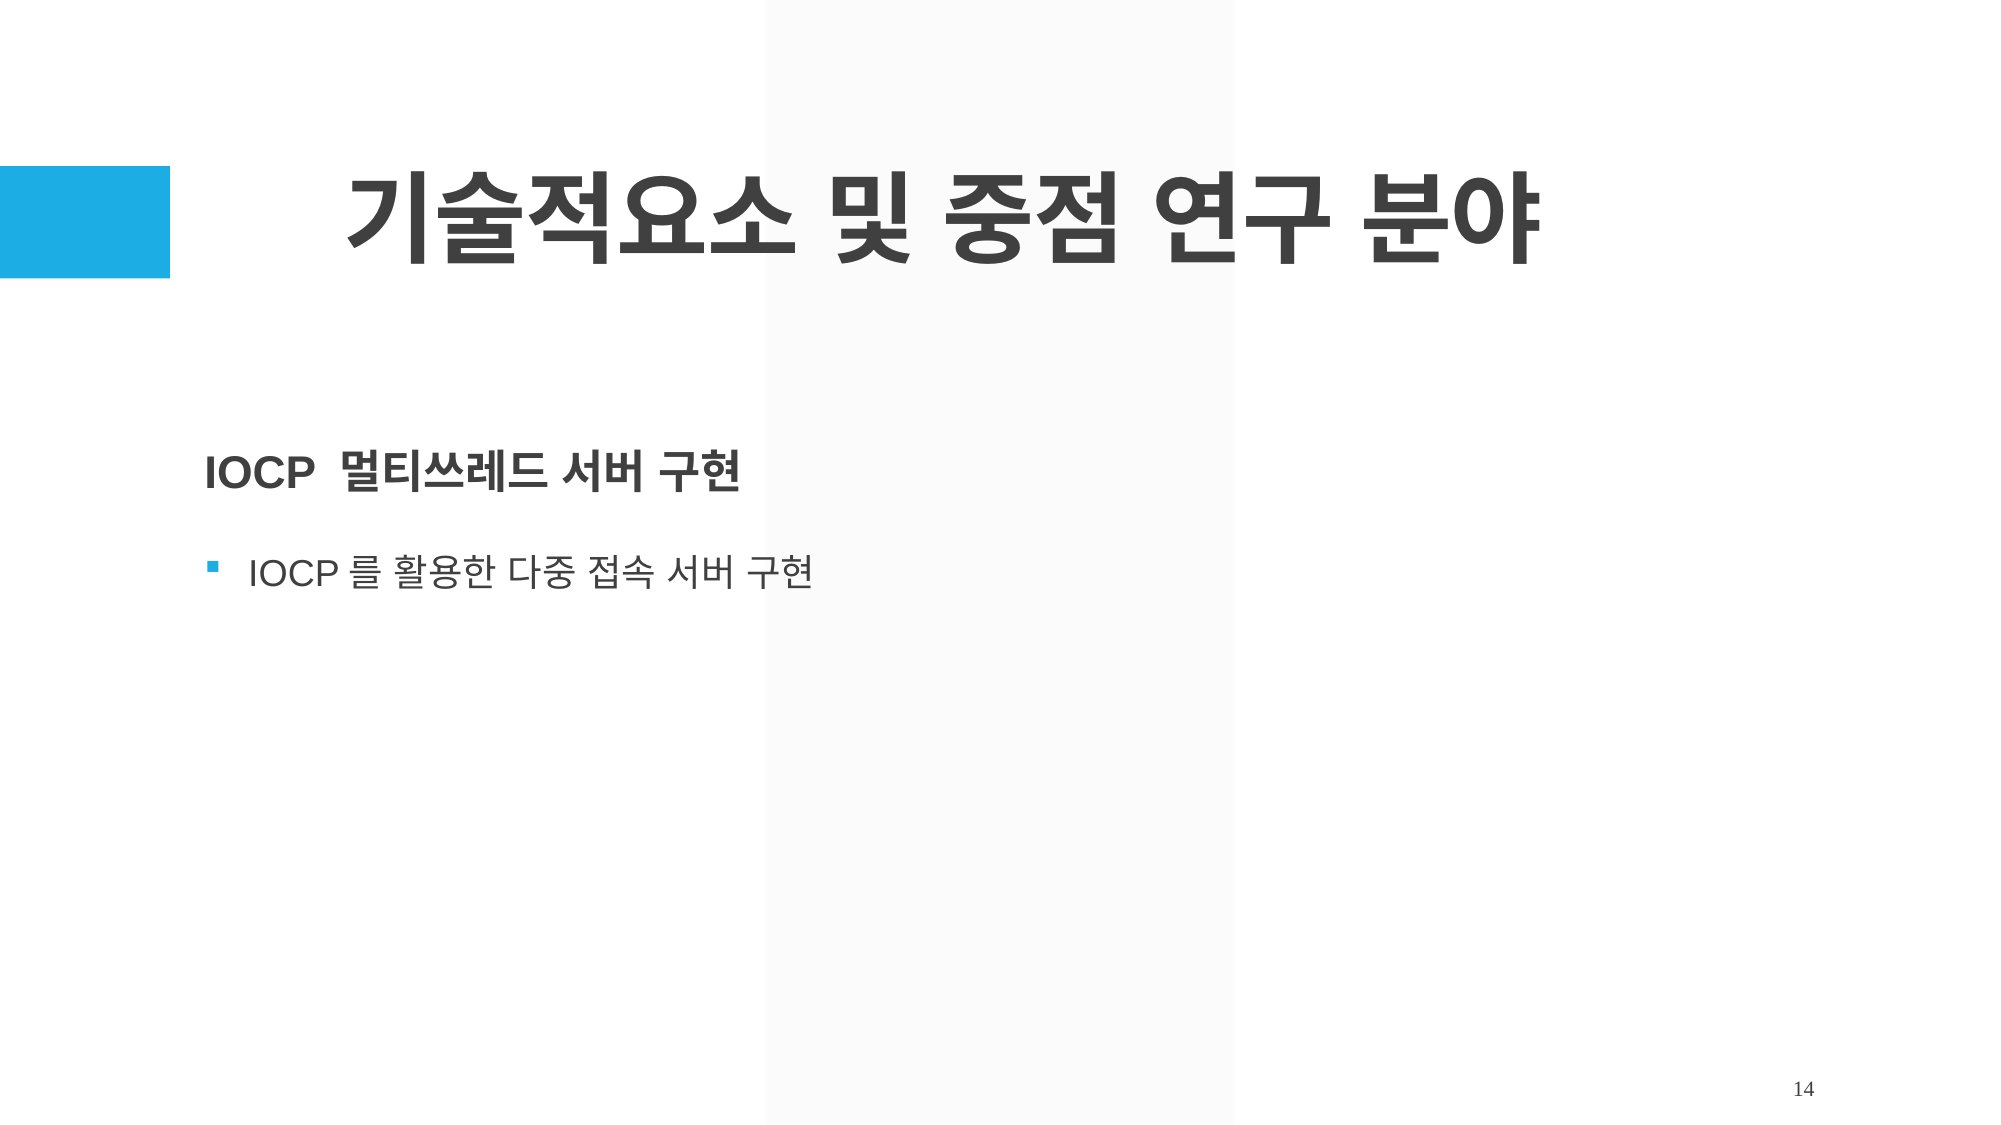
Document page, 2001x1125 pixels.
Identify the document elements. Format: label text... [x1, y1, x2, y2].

text_box IOCP 멀티쓰레드 서버 구현 IOCP를 활용한 다중 접속 서버 구현 [204, 407, 999, 684]
title 기술적요소 및 중점 연구 분야 [328, 47, 1979, 285]
slide_number 14 [1702, 1057, 1830, 1118]
